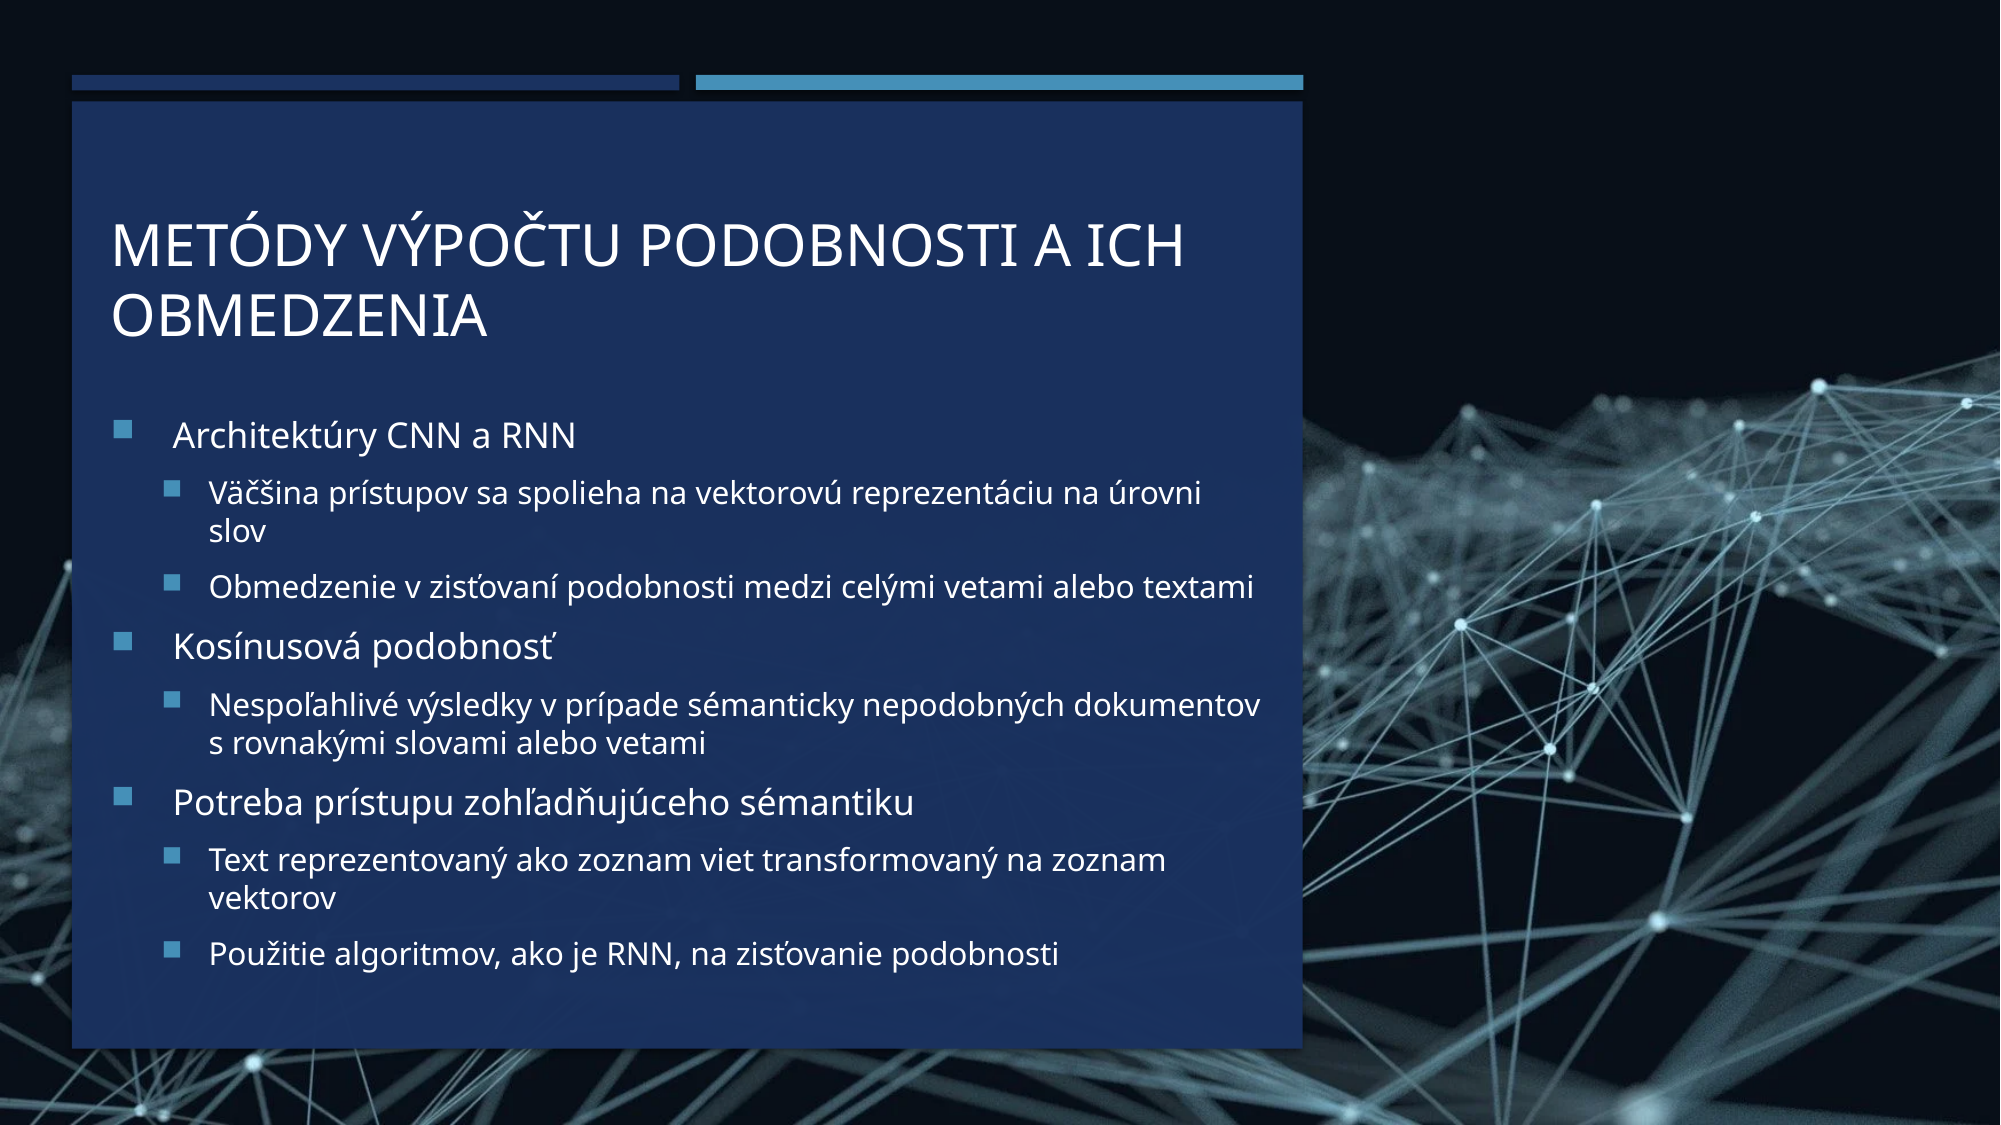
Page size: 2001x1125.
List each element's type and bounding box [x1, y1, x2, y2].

list [0, 0, 2000, 1125]
text_box [71, 74, 1304, 1049]
